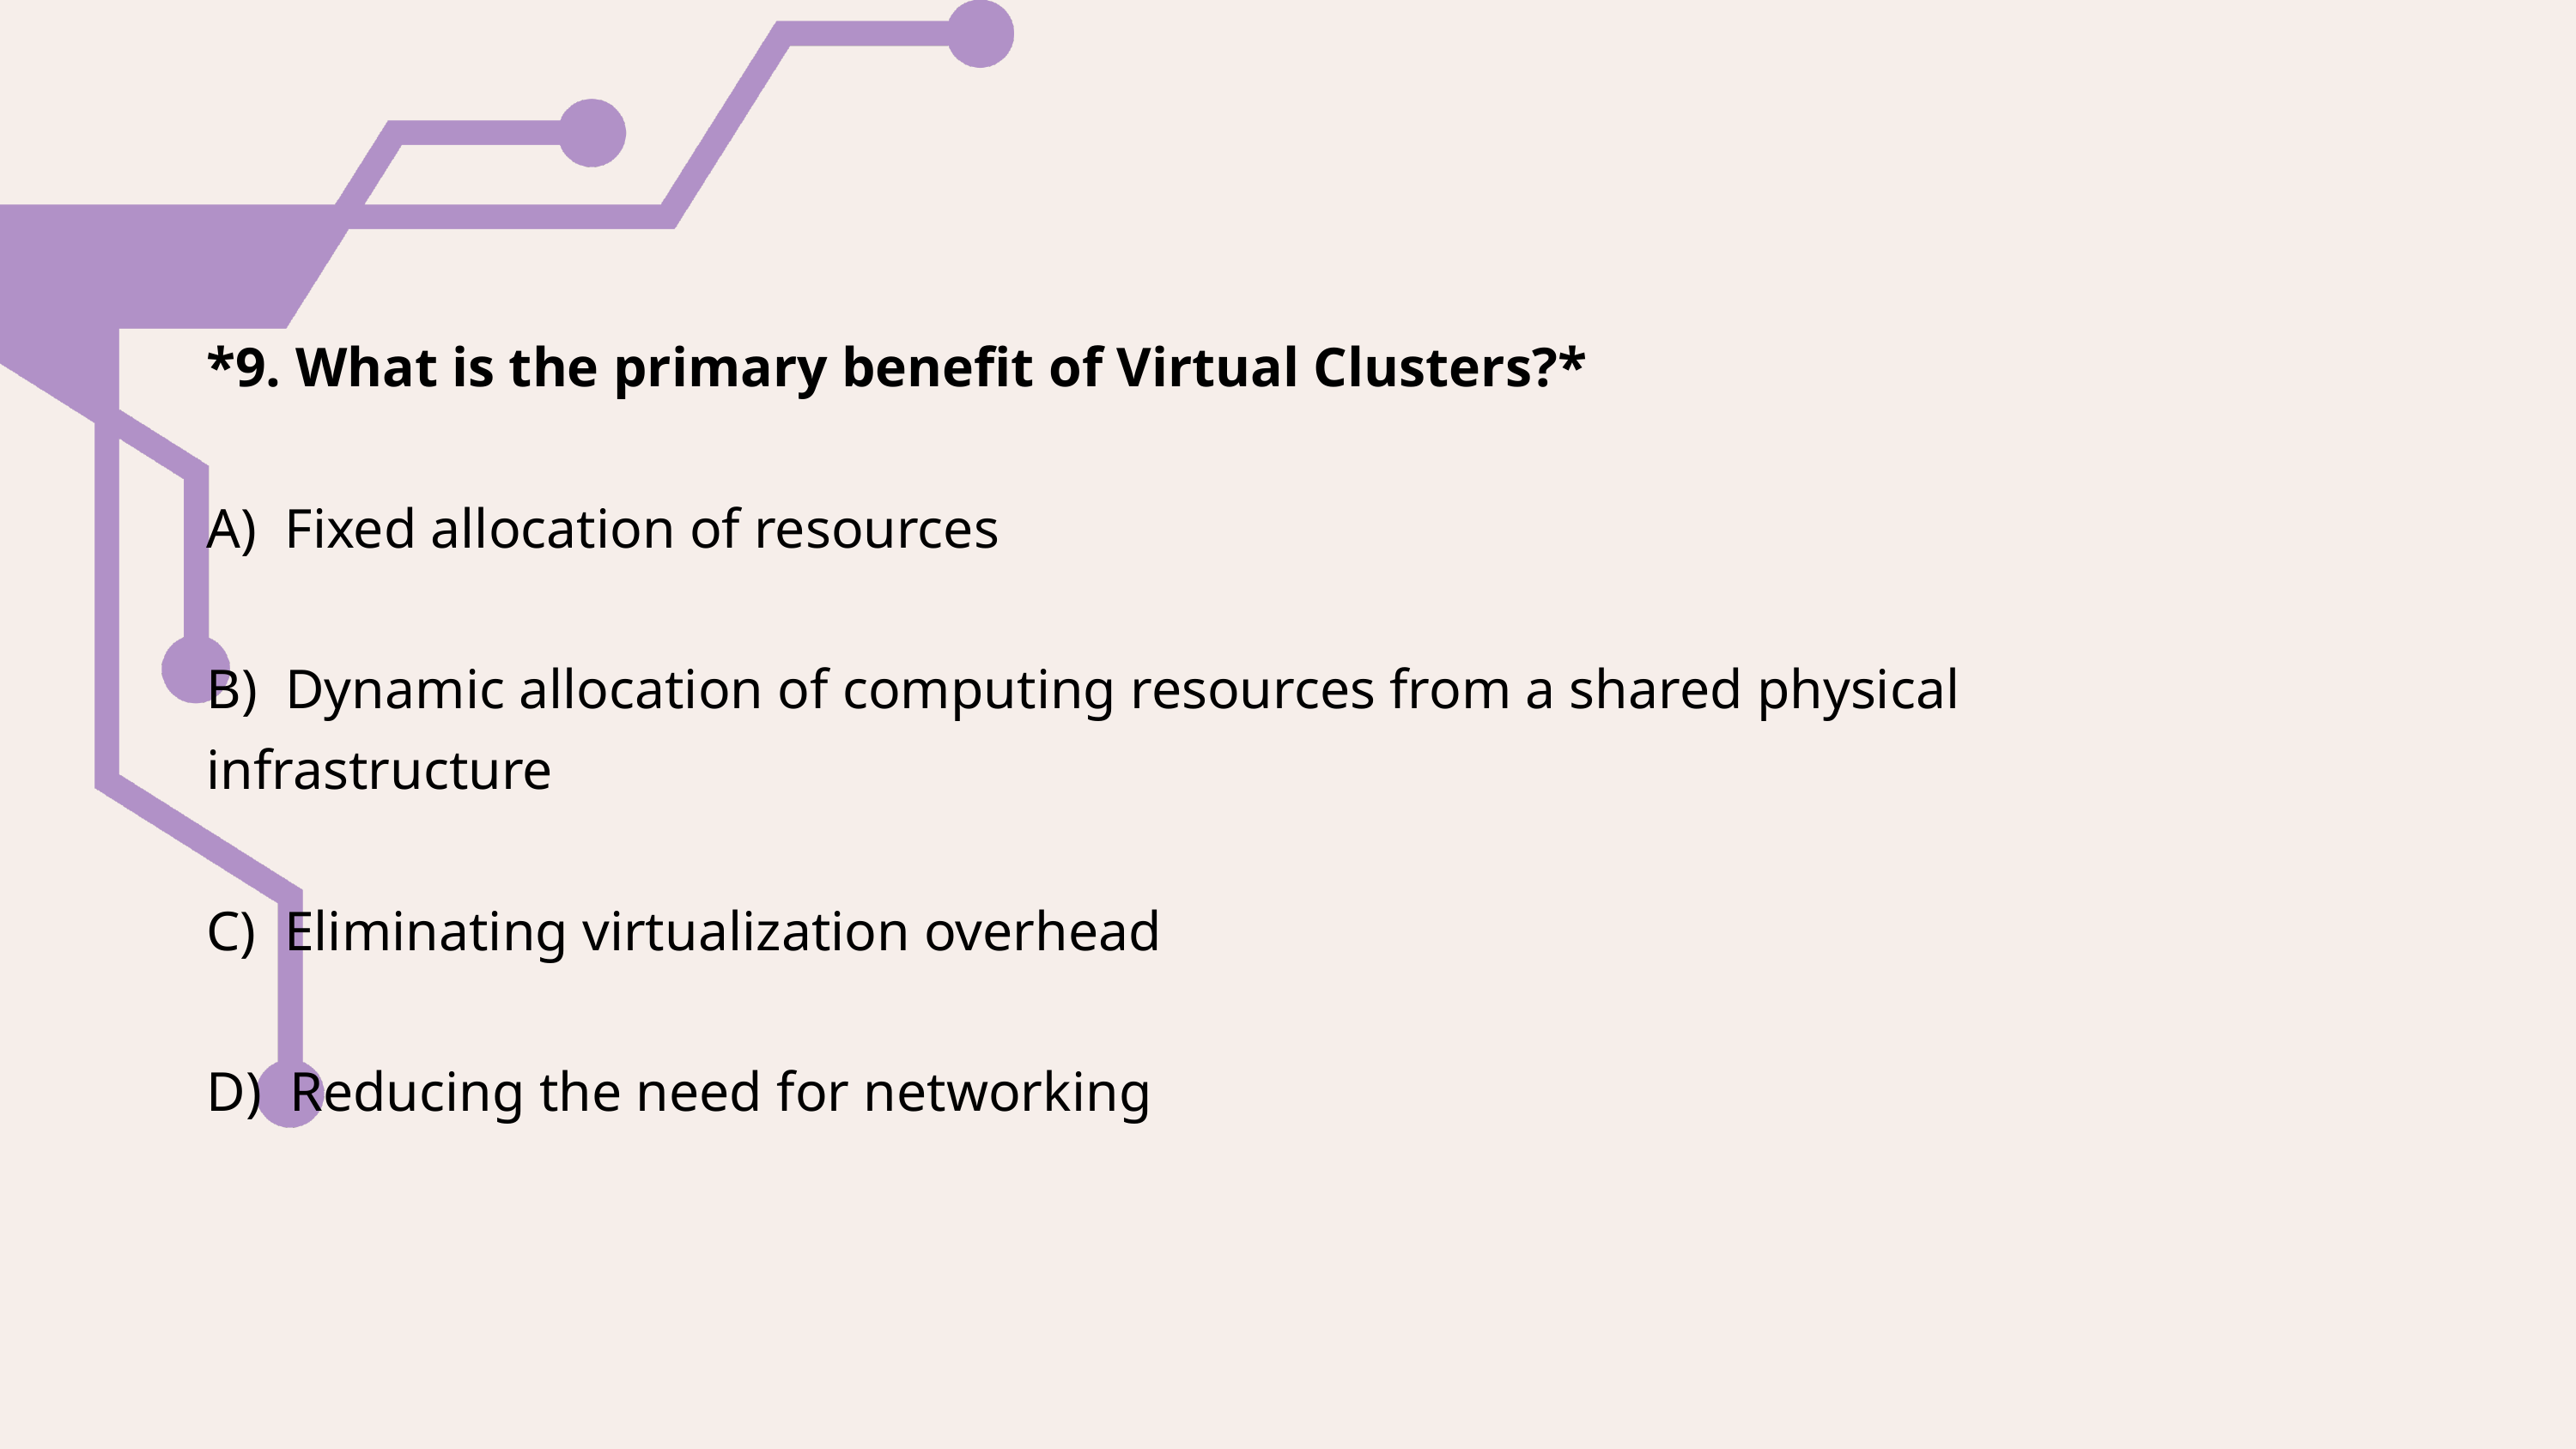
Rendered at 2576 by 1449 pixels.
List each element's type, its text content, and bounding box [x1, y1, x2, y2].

text_box *9. What is the primary benefit of Virtual Clusters?* A) Fixed allocation of resources B) Dynamic allocation of computing resources from a shared physical infrastructure C) Eliminating virtualization overhead D) Reducing the need for networking [206, 317, 2172, 1123]
text_box [0, 0, 1014, 1128]
